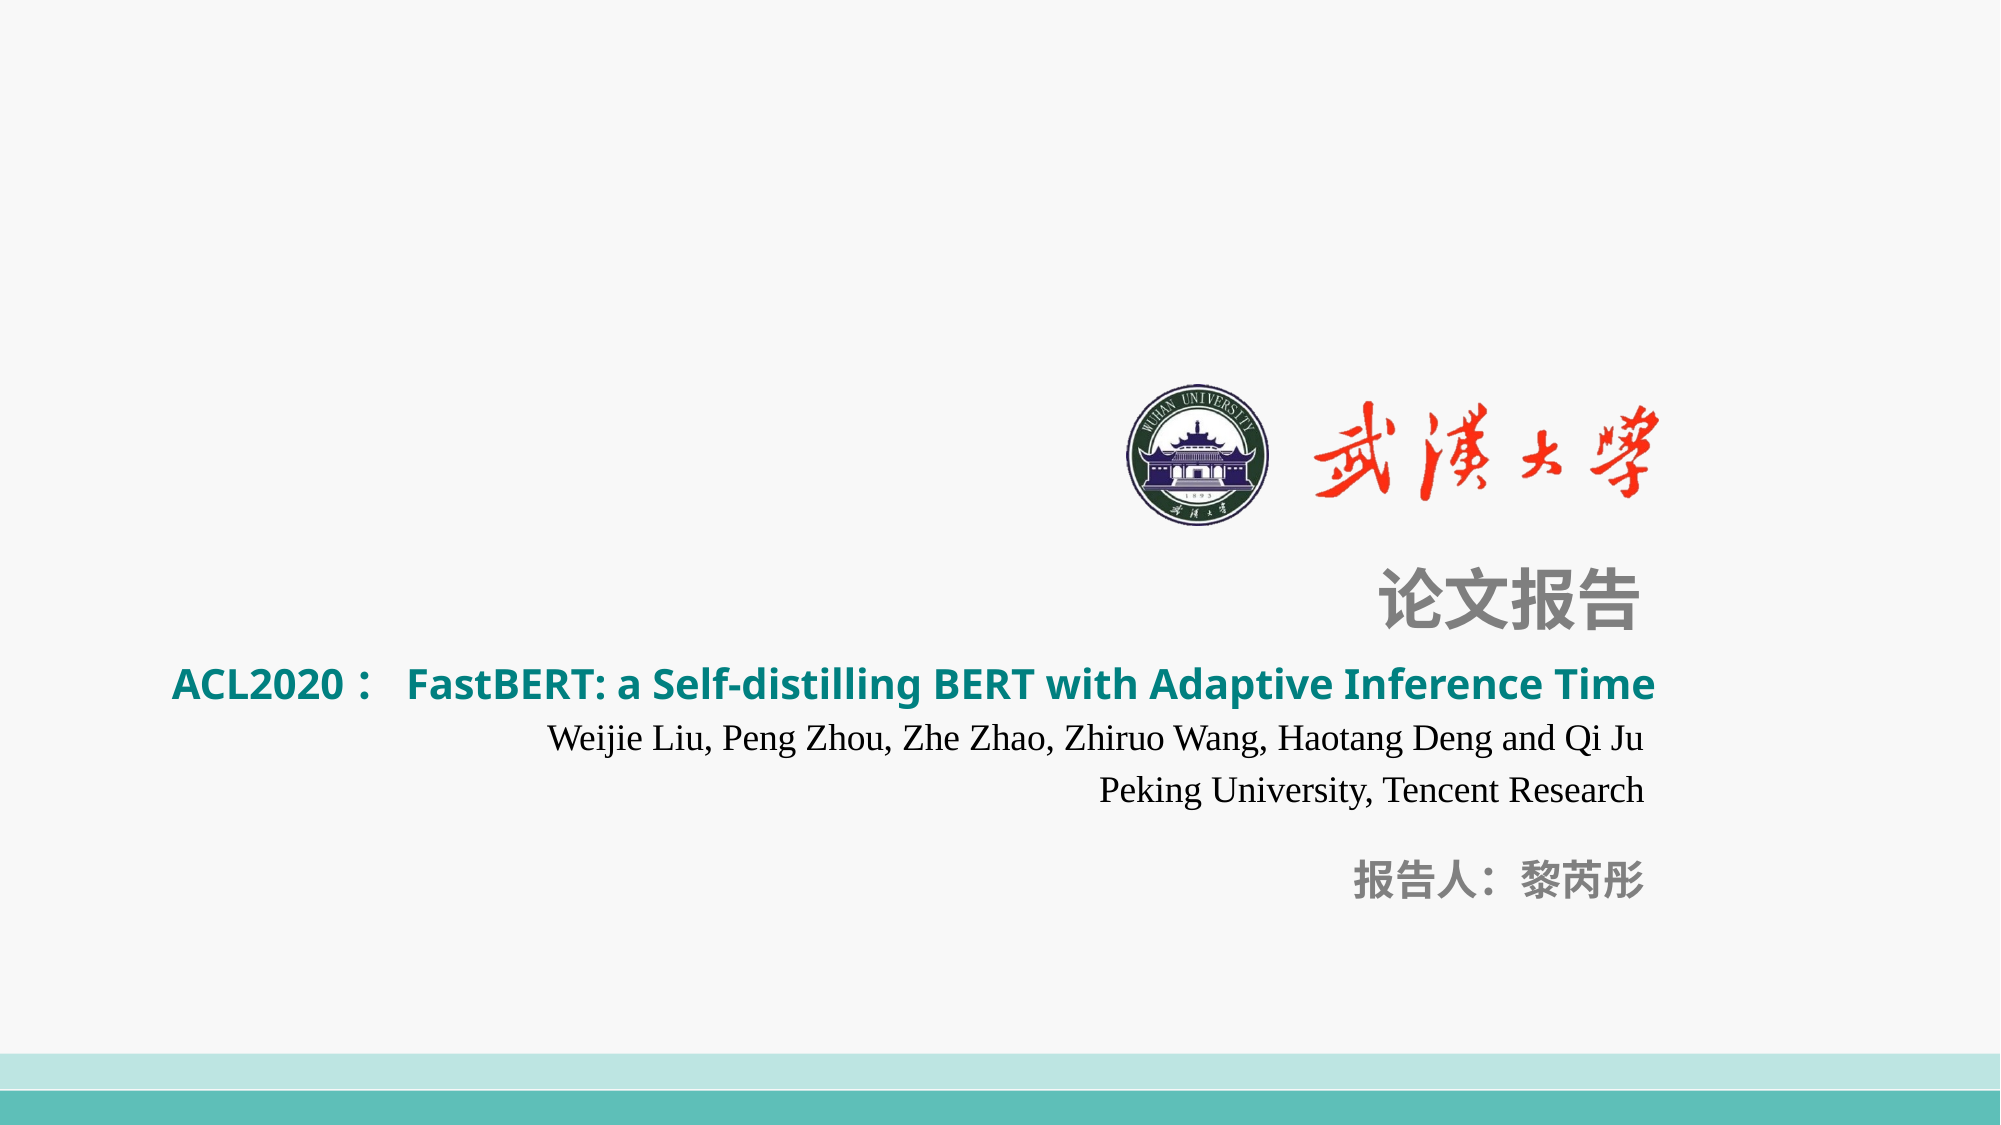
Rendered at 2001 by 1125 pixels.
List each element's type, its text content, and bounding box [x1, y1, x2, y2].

list Weijie Liu, Peng Zhou, Zhe Zhao, Zhiruo Wang, Haotang Deng and Qi Ju Peking University, Tencent Research [346, 710, 1660, 776]
picture [1304, 392, 1659, 515]
list ACL2020：FastBERT: a Self-distilling BERT with Adaptive Inference Time [0, 640, 1671, 705]
picture [1126, 384, 1269, 526]
list 报告人：黎芮彤 [1031, 852, 1660, 933]
title 论文报告 [346, 551, 1659, 640]
